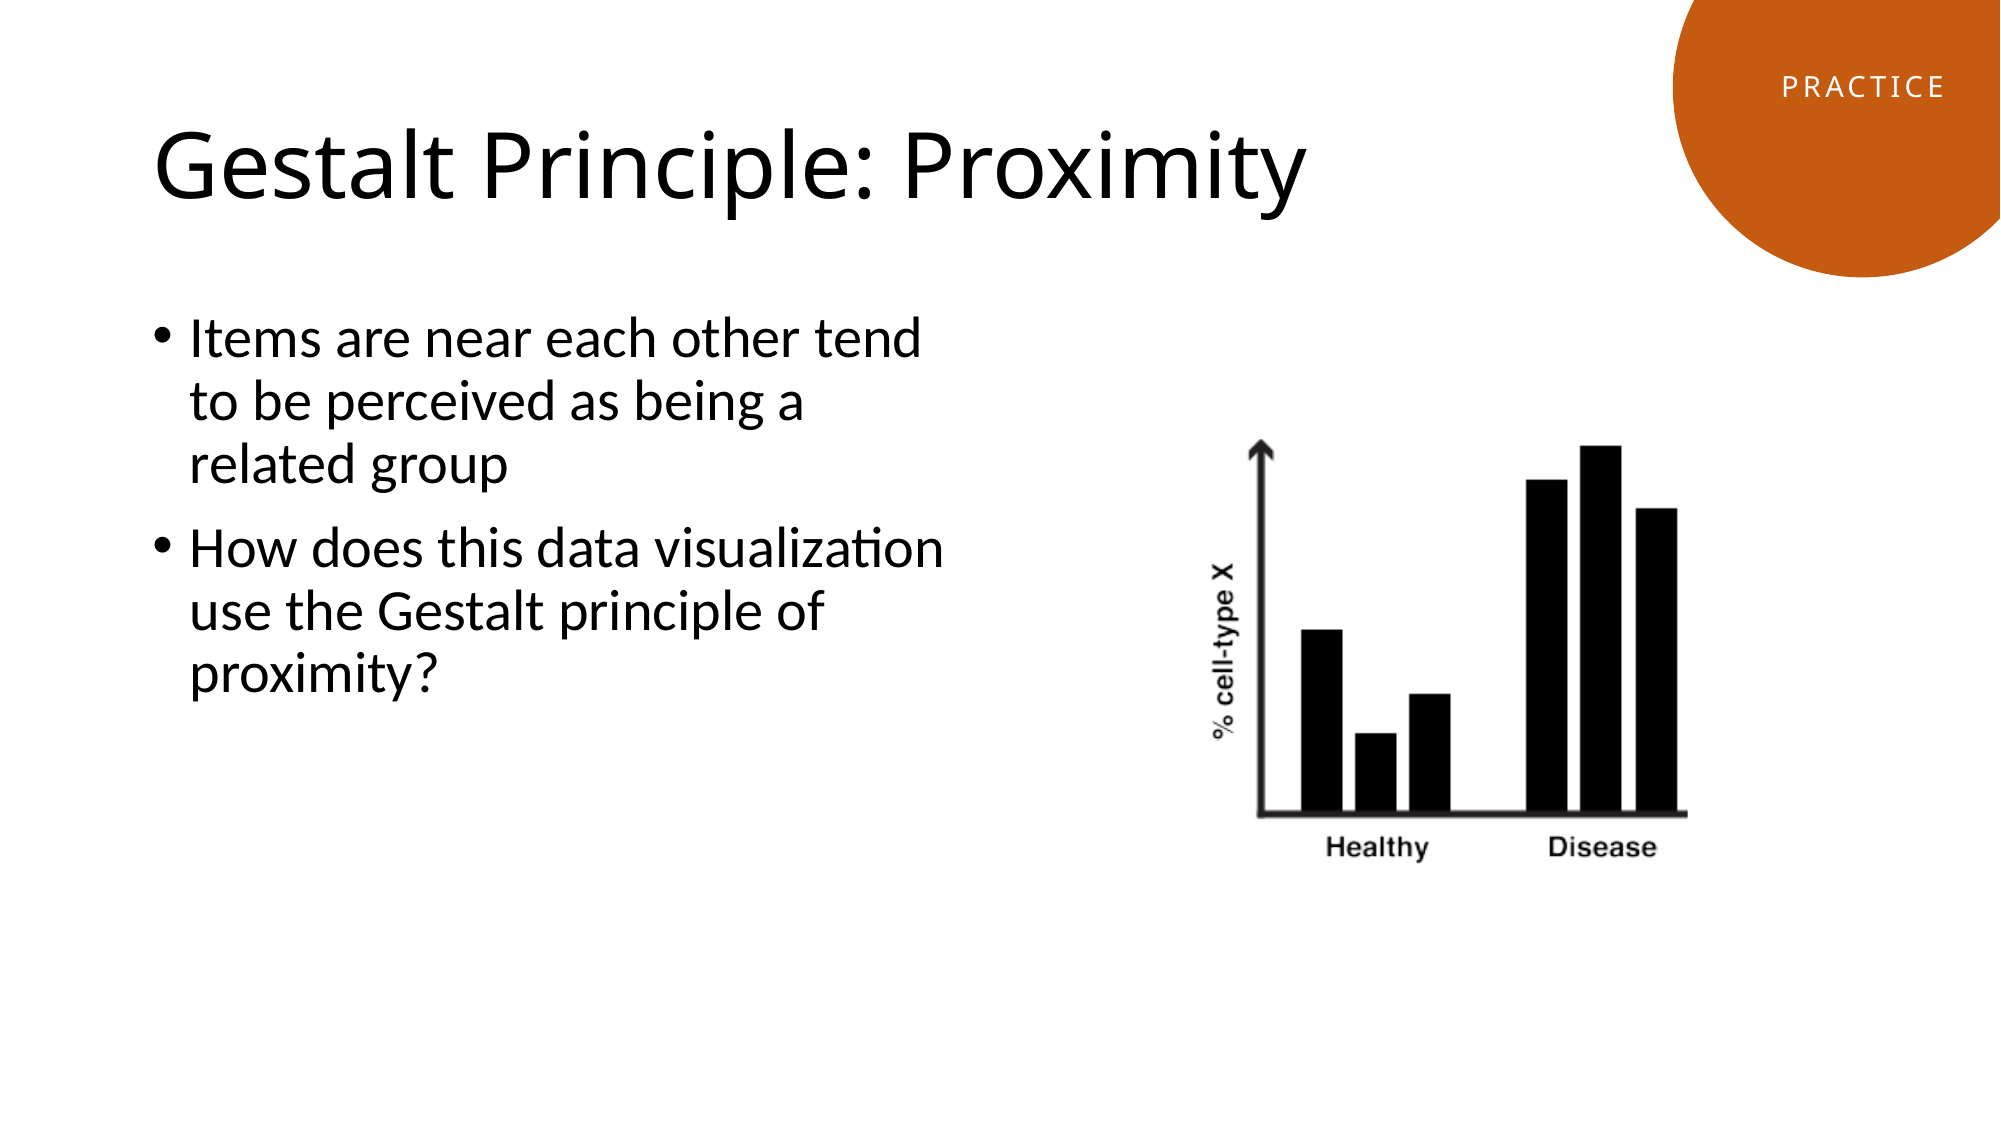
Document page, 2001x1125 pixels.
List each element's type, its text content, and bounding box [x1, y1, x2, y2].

picture [1208, 439, 1688, 869]
title Gestalt Principle: Proximity [137, 59, 1850, 278]
text_box Practice [1672, 0, 2000, 278]
list Items are near each other tend to be perceived as being a related group How does this data visualization use the Gestalt principle of proximity? [137, 299, 988, 1014]
